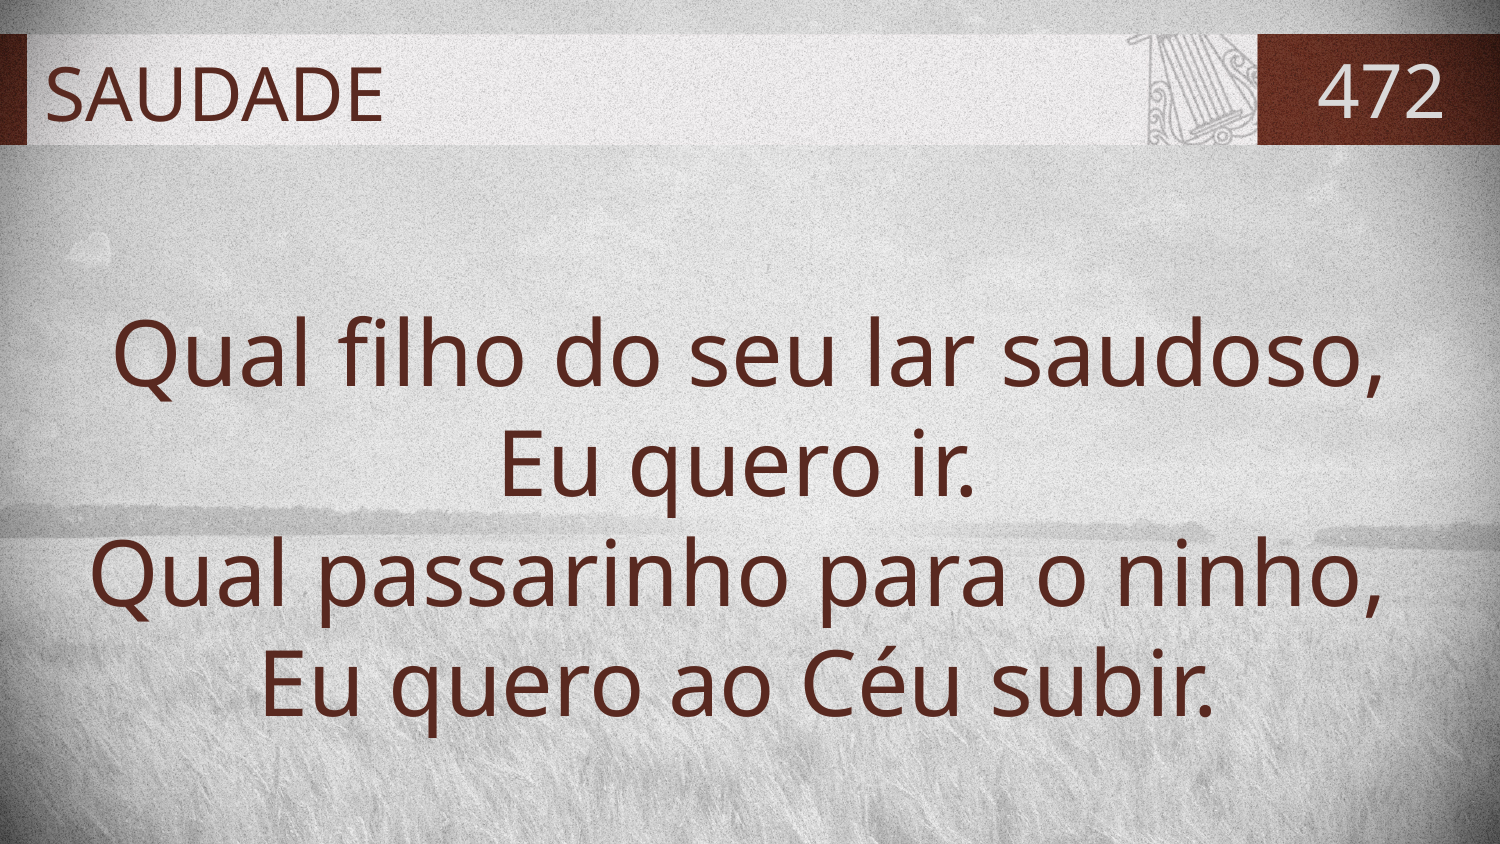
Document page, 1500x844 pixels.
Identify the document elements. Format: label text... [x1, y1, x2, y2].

title SAUDADE [29, 33, 1258, 151]
picture [0, 0, 1500, 185]
list Qual filho do seu lar saudoso, Eu quero ir. Qual passarinho para o ninho, Eu quero ao Céu subir. [0, 185, 1500, 844]
list 472 [1281, 36, 1483, 143]
